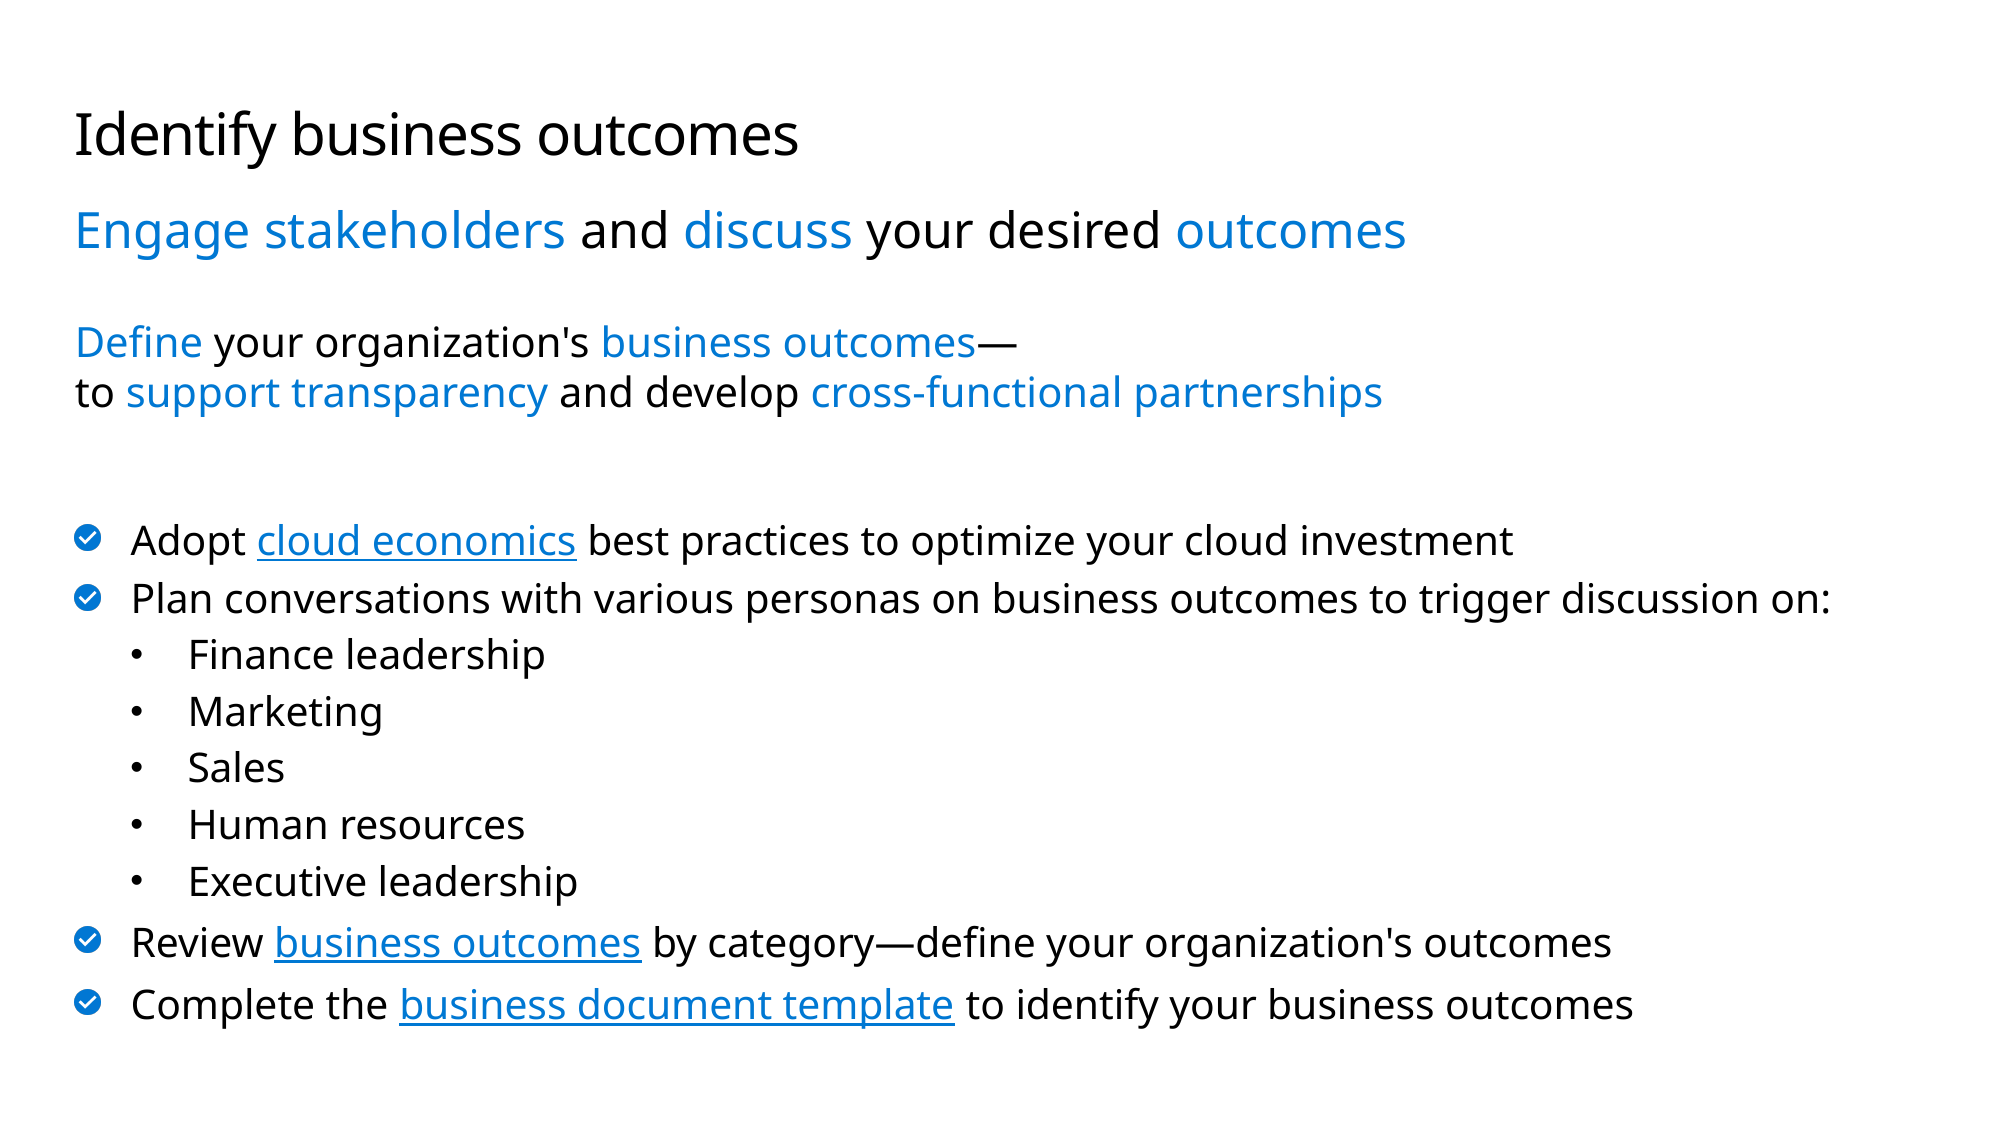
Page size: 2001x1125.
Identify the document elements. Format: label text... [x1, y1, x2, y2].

list Define your organization's business outcomes— to support transparency and develop cross-functional partnerships Adopt cloud economics best practices to optimize your cloud investment Plan conversations with various personas on business outcomes to trigger discussion on: Finance leadership Marketing Sales Human resources Executive leadership Review business outcomes by category—define your organization's outcomes Complete the business document template to identify your business outcomes [74, 315, 1971, 1021]
picture [74, 584, 101, 611]
text_box Engage stakeholders and discuss your desired outcomes [74, 198, 1997, 259]
picture [74, 926, 101, 953]
title Identify business outcomes [74, 101, 1930, 167]
picture [74, 524, 101, 551]
picture [74, 989, 101, 1015]
